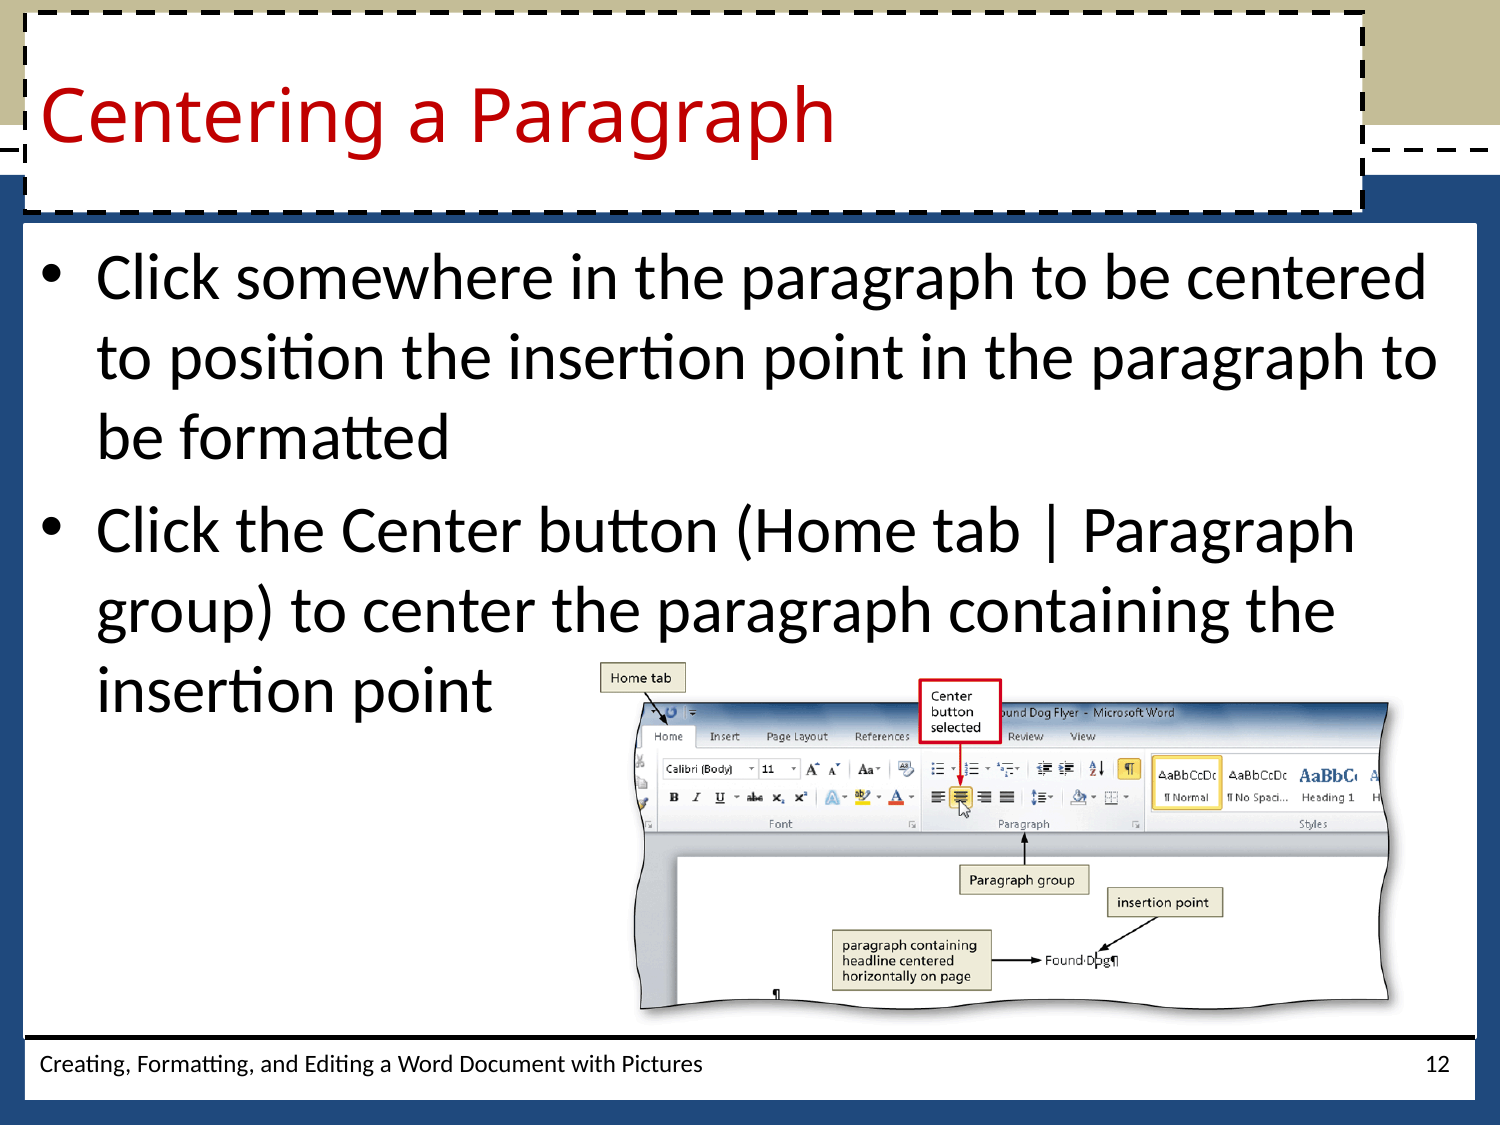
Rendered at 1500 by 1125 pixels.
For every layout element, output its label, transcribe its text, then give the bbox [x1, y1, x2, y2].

title Centering a Paragraph [23, 10, 1365, 215]
footer Creating, Formatting, and Editing a Word Document with Pictures [24, 1040, 1400, 1100]
list Click somewhere in the paragraph to be centered to position the insertion point in the paragraph to be formatted Click the Center button (Home tab | Paragraph group) to center the paragraph containing the insertion point [24, 224, 1476, 1024]
picture [599, 662, 1406, 1026]
slide_number 12 [1400, 1040, 1475, 1100]
